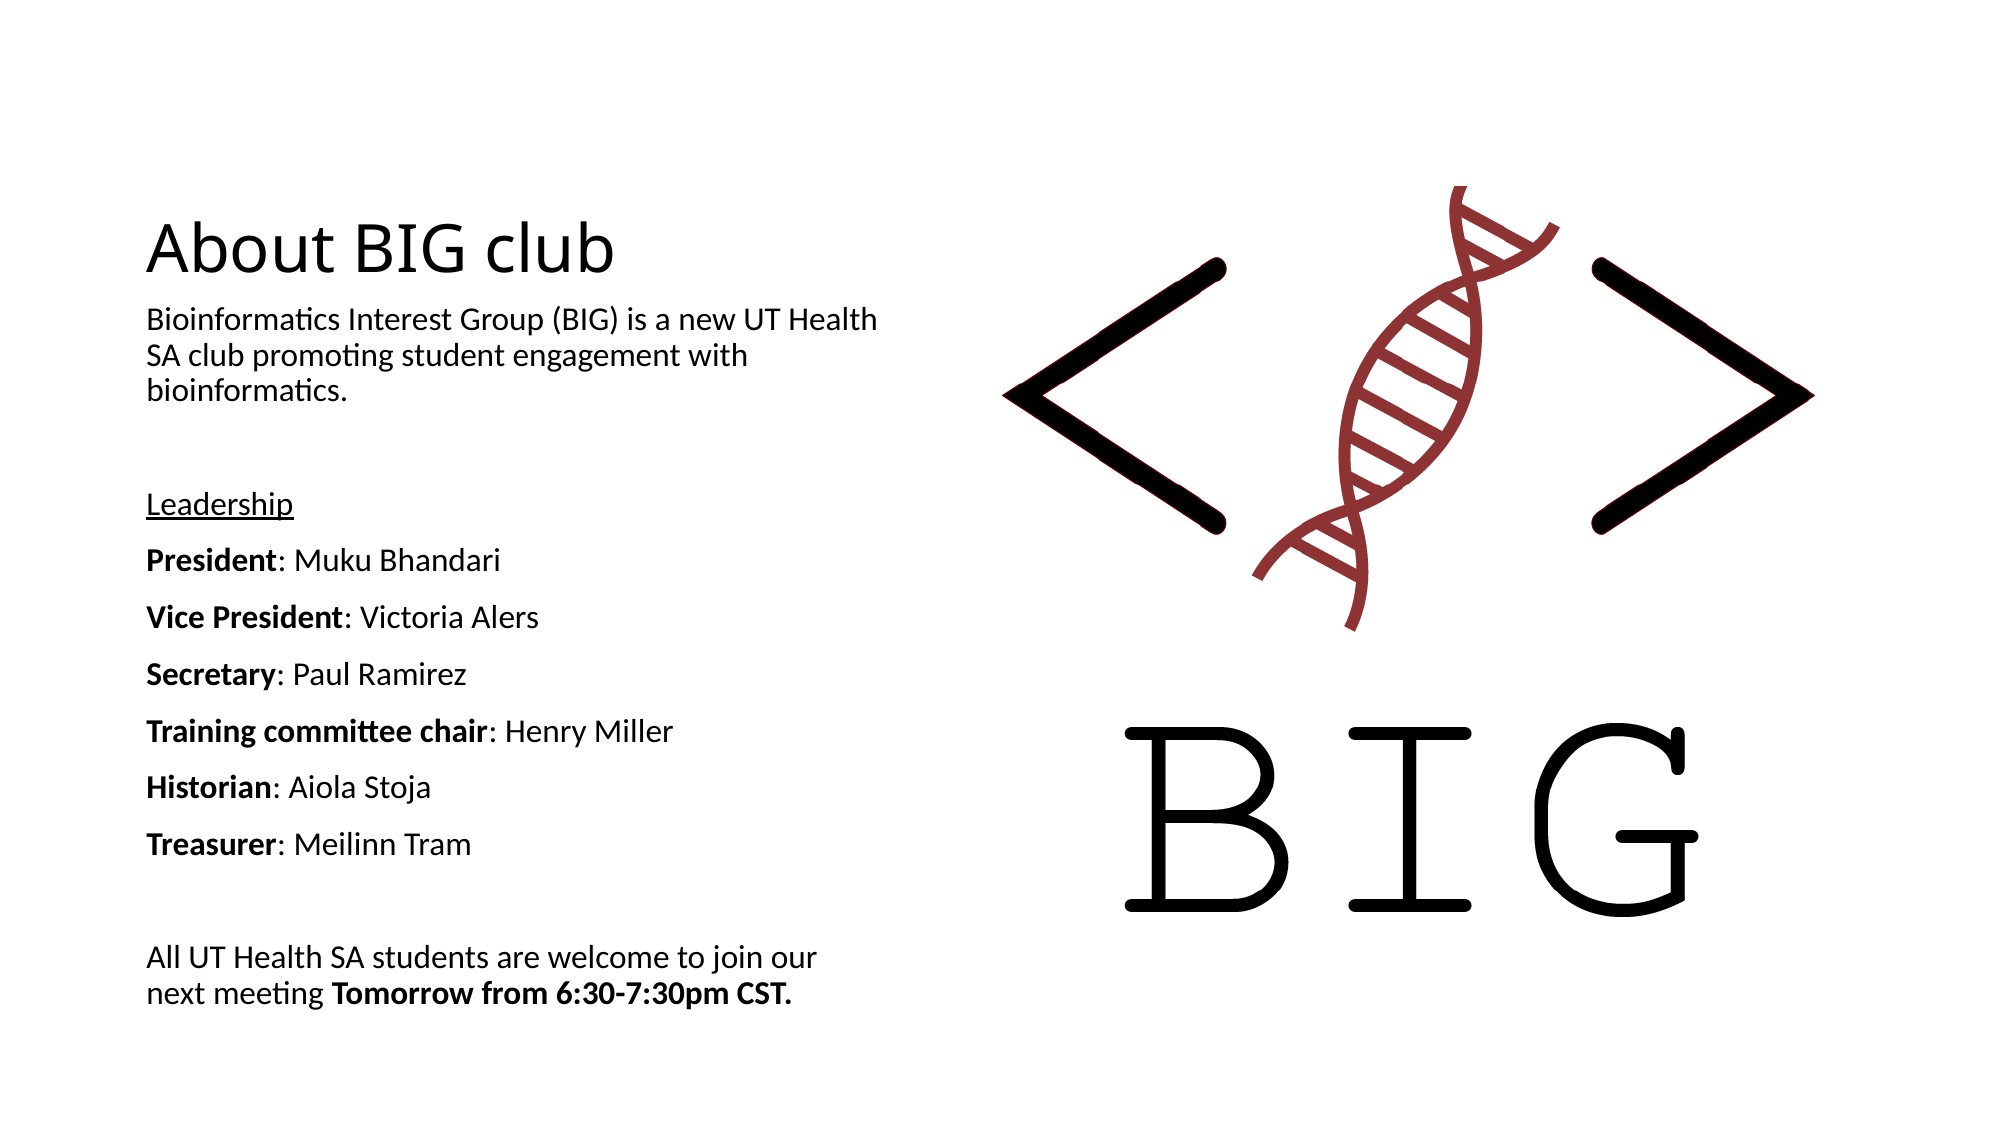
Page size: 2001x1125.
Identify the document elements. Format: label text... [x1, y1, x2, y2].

list Bioinformatics Interest Group (BIG) is a new UT Health SA club promoting student engagement with bioinformatics. Leadership President: Muku Bhandari Vice President: Victoria Alers Secretary: Paul Ramirez Training committee chair: Henry Miller Historian: Aiola Stoja Treasurer: Meilinn Tram All UT Health SA students are welcome to join our next meeting Tomorrow from 6:30-7:30pm CST. [131, 294, 897, 1049]
picture [896, 186, 1910, 986]
title About BIG club [131, 31, 777, 294]
